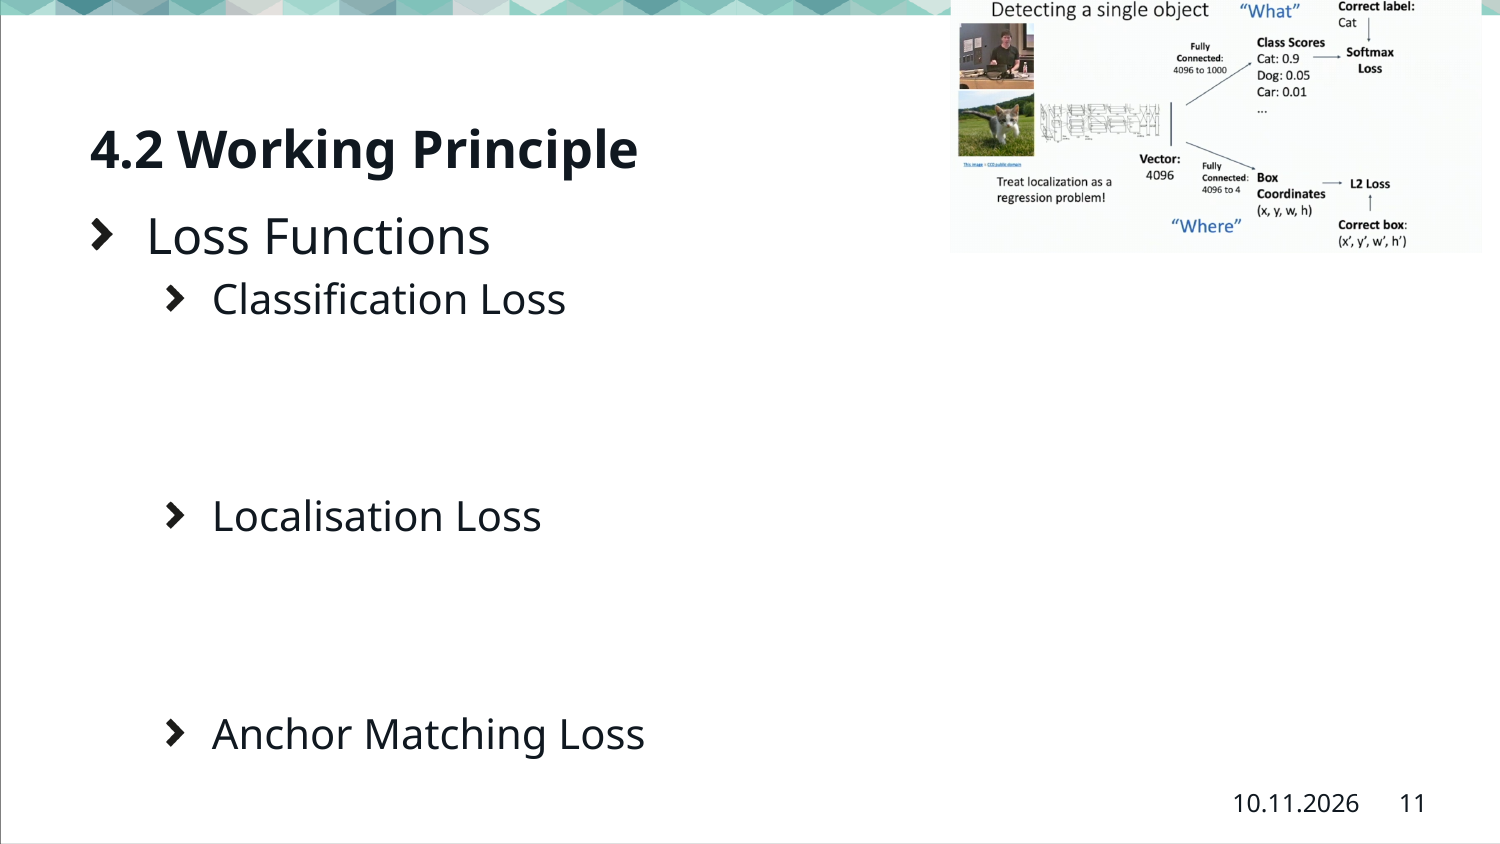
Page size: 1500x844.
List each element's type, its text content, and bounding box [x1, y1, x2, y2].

picture [0, 0, 1500, 844]
list Loss Functions Classification Loss Localisation Loss Anchor Matching Loss [75, 196, 1425, 754]
slide_number 11 [1374, 782, 1443, 827]
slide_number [1098, 782, 1375, 828]
title 4.2 Working Principle [75, 110, 945, 186]
